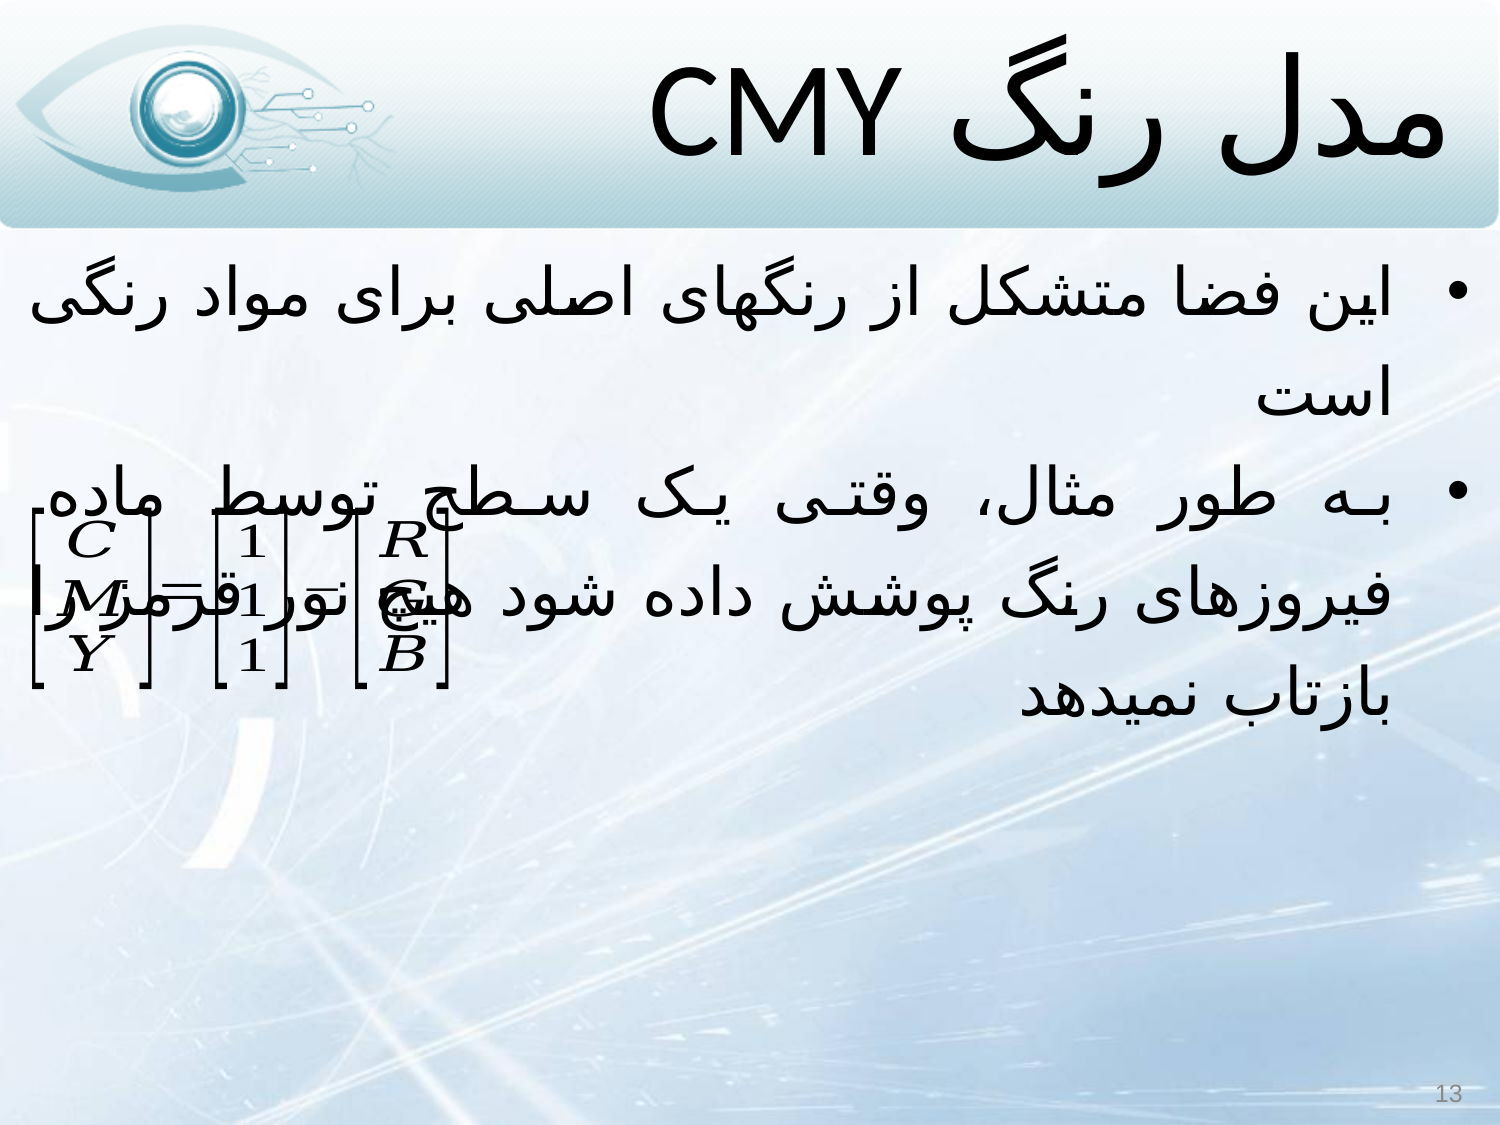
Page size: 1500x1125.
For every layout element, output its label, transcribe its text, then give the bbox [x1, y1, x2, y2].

title مدل رنگ CMY [0, 7, 1500, 195]
picture [0, 230, 1500, 1125]
text_box این فضا متشکل از رنگ‏های اصلی برای مواد رنگی است به طور مثال، وقتی یک سطح توسط ماده فیروزه‏ای رنگ پوشش داده شود هیچ نور قرمز را بازتاب نمی‏دهد [12, 221, 1485, 737]
slide_number 13 [1127, 1062, 1478, 1123]
